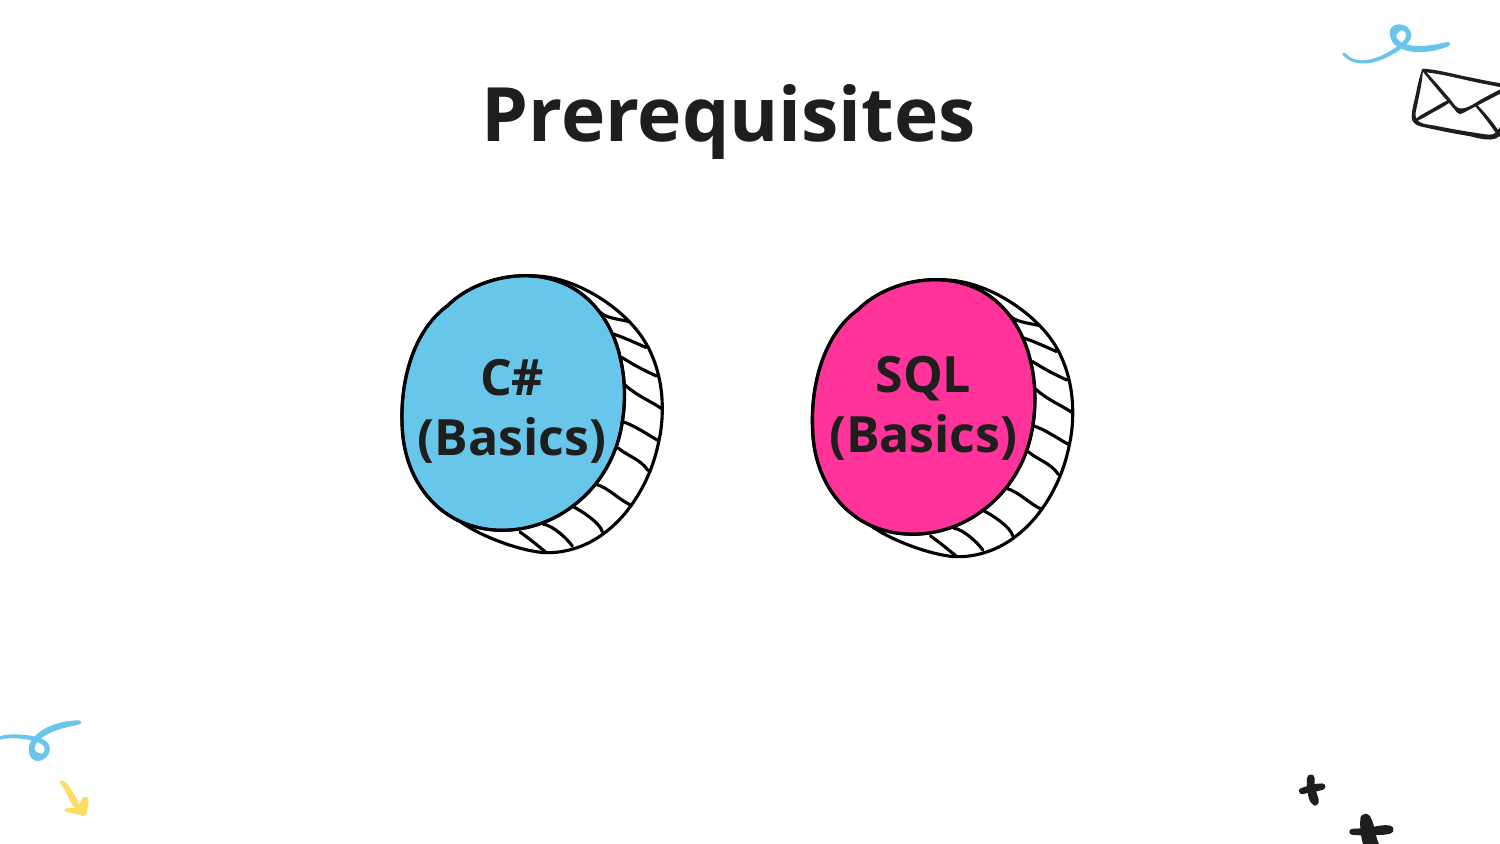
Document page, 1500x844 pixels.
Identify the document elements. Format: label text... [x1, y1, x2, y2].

title Prerequisites [0, 16, 1500, 208]
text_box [1297, 774, 1395, 844]
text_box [399, 273, 663, 554]
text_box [810, 277, 1074, 558]
